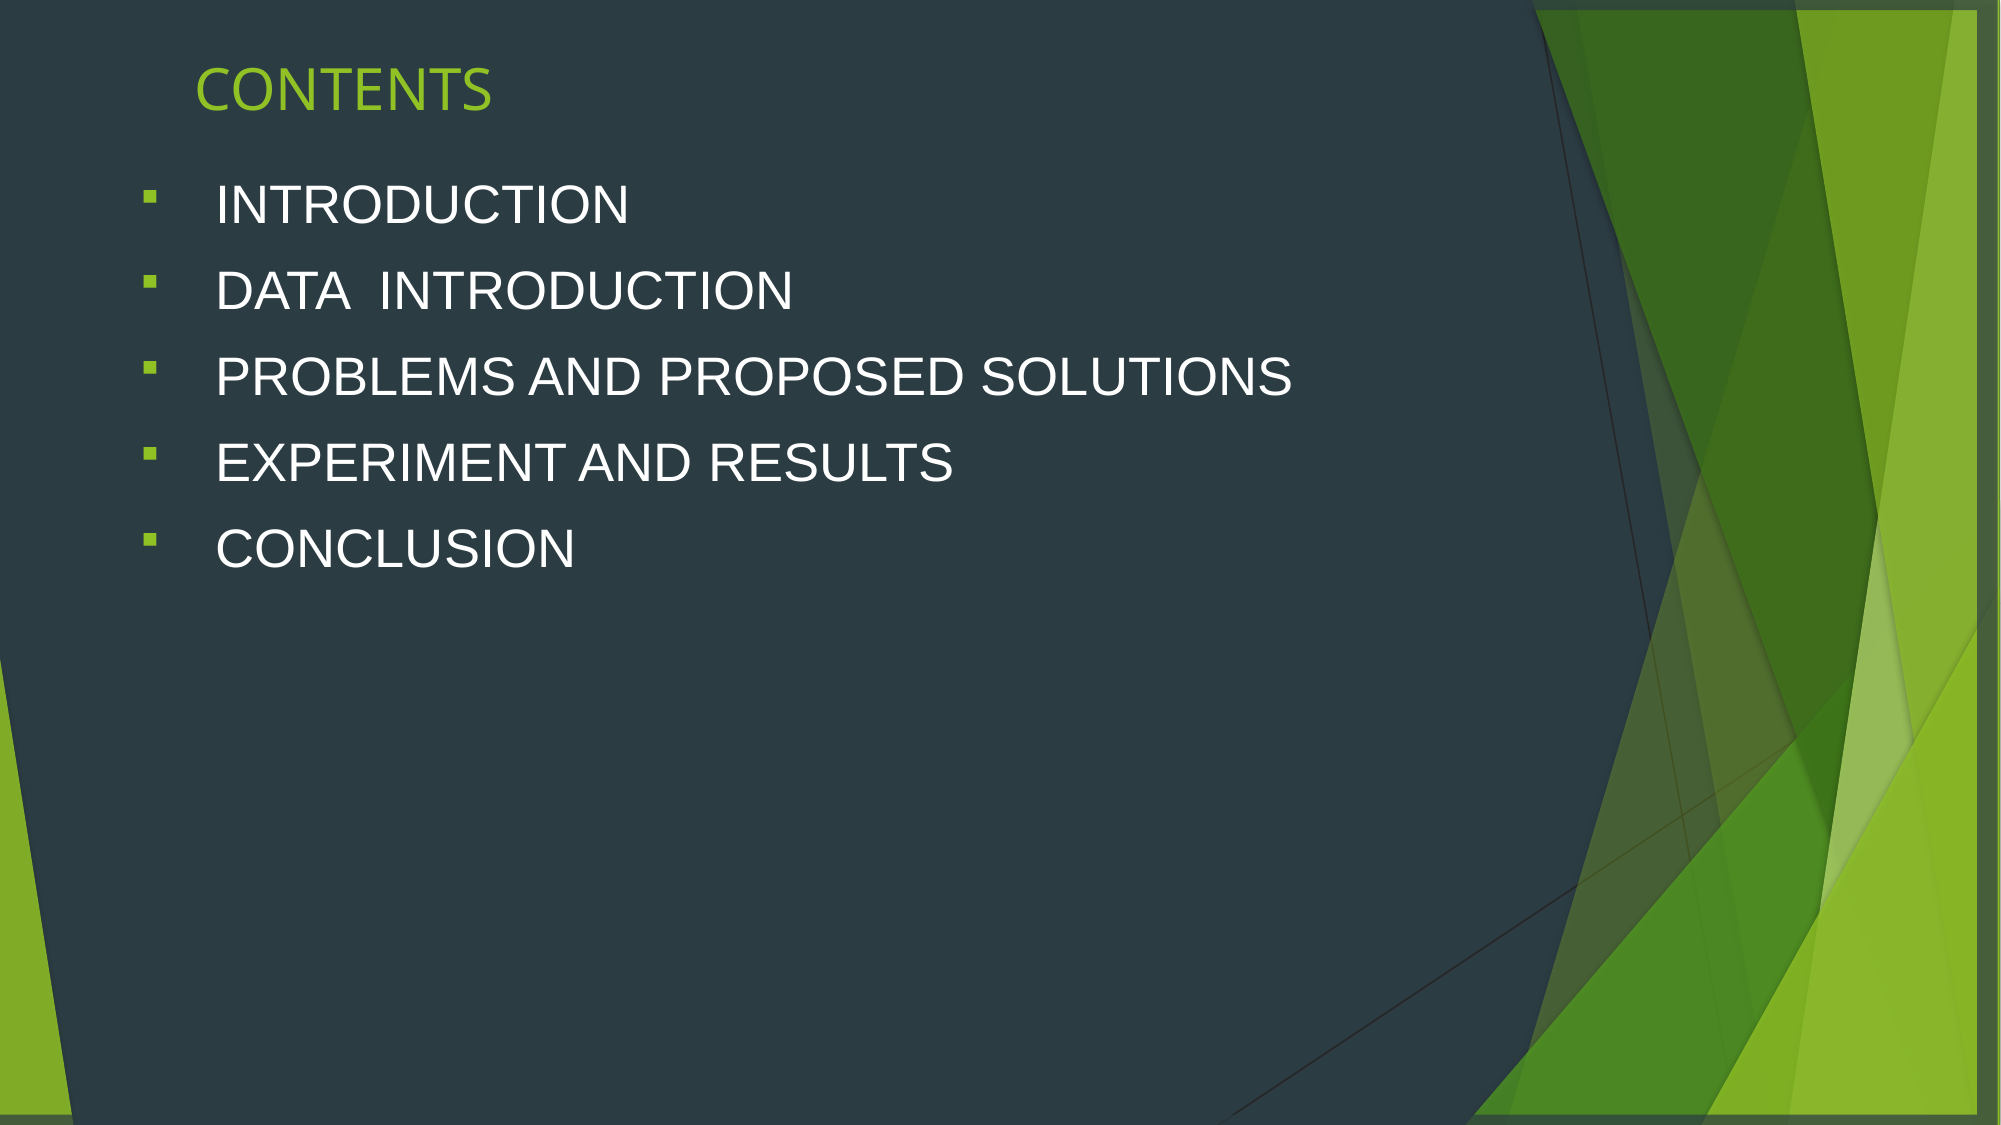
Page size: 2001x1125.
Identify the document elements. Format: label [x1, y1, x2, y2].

text_box [0, 0, 1989, 1125]
text_box [447, 211, 478, 272]
